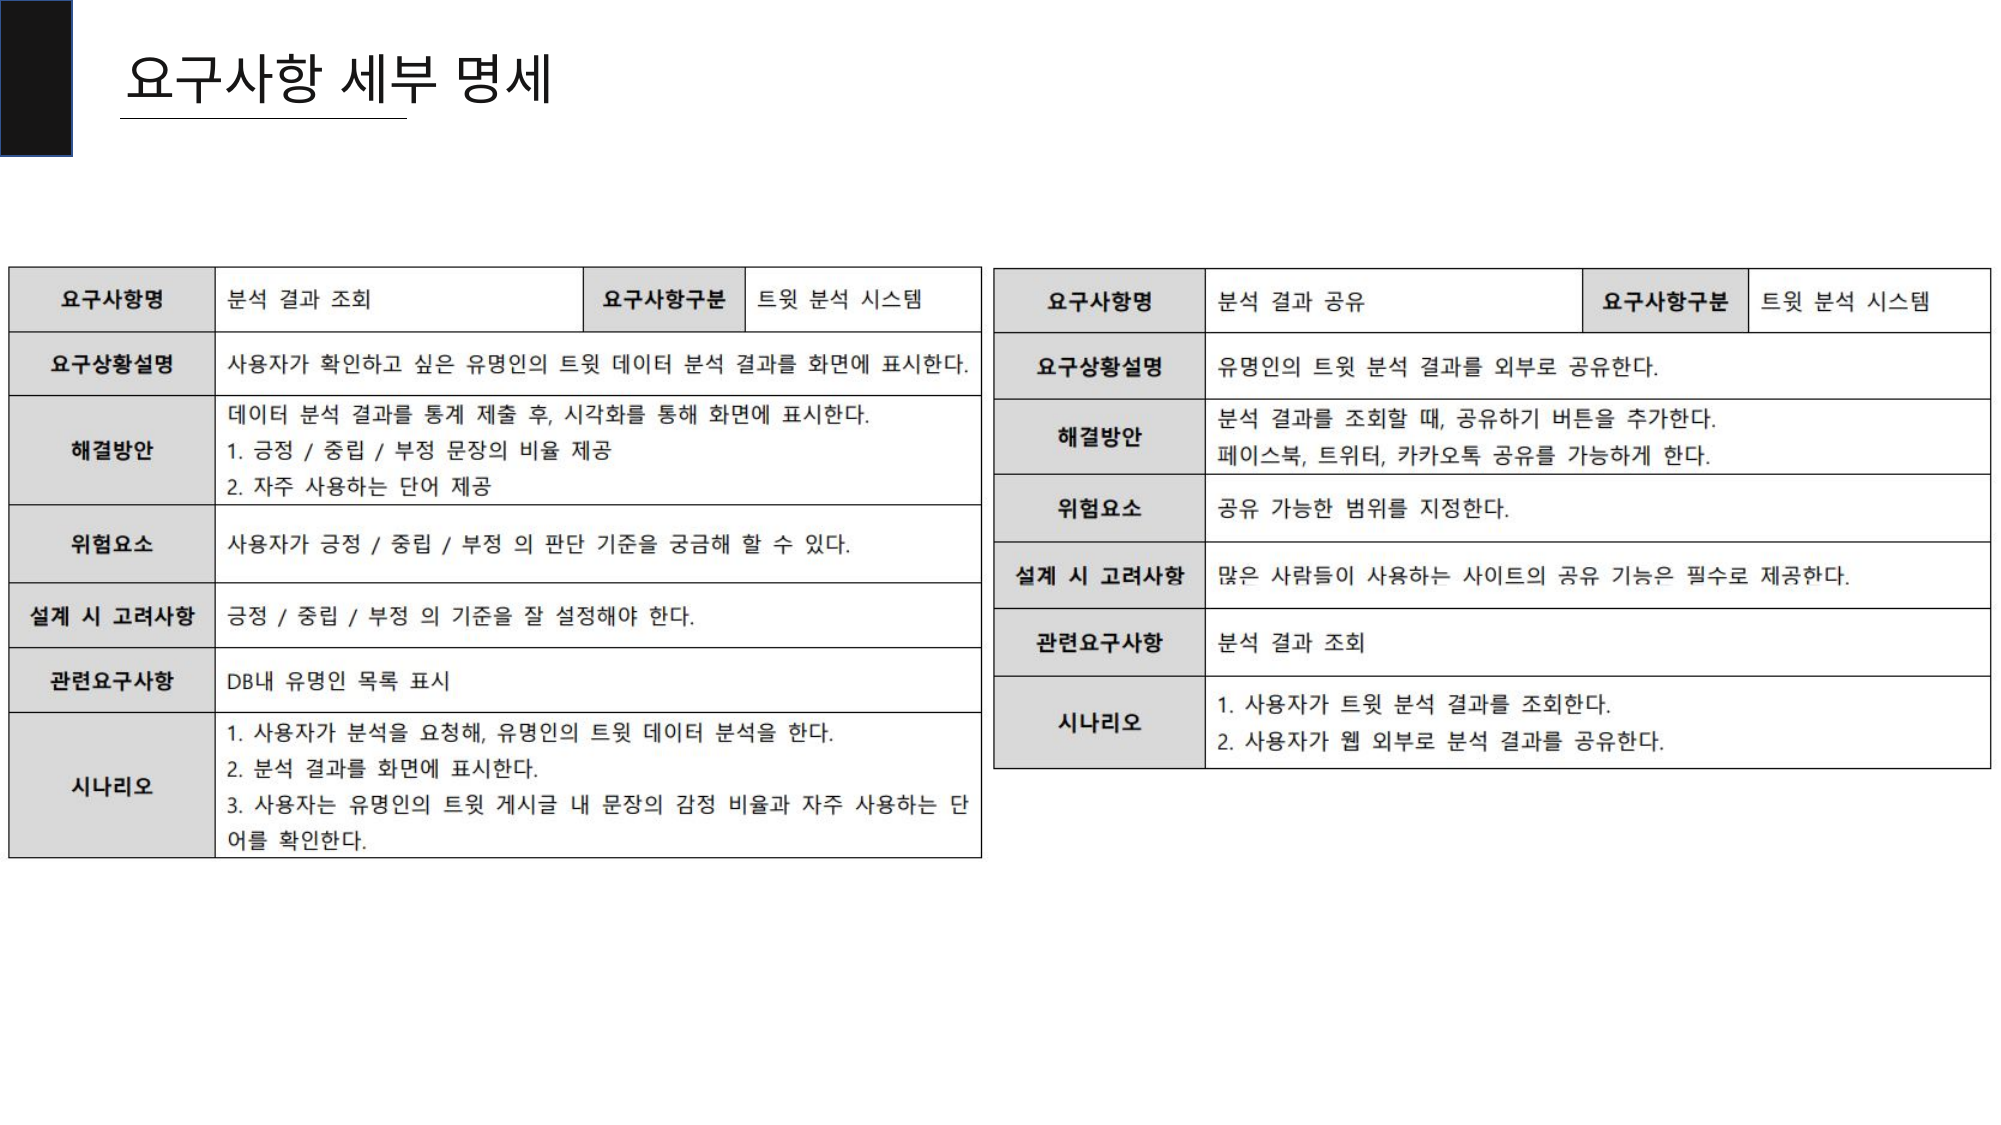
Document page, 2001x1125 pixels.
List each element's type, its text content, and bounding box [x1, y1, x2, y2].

text_box 요구사항 세부 명세 [110, 37, 938, 118]
picture [0, 257, 2000, 868]
text_box [0, 0, 73, 157]
